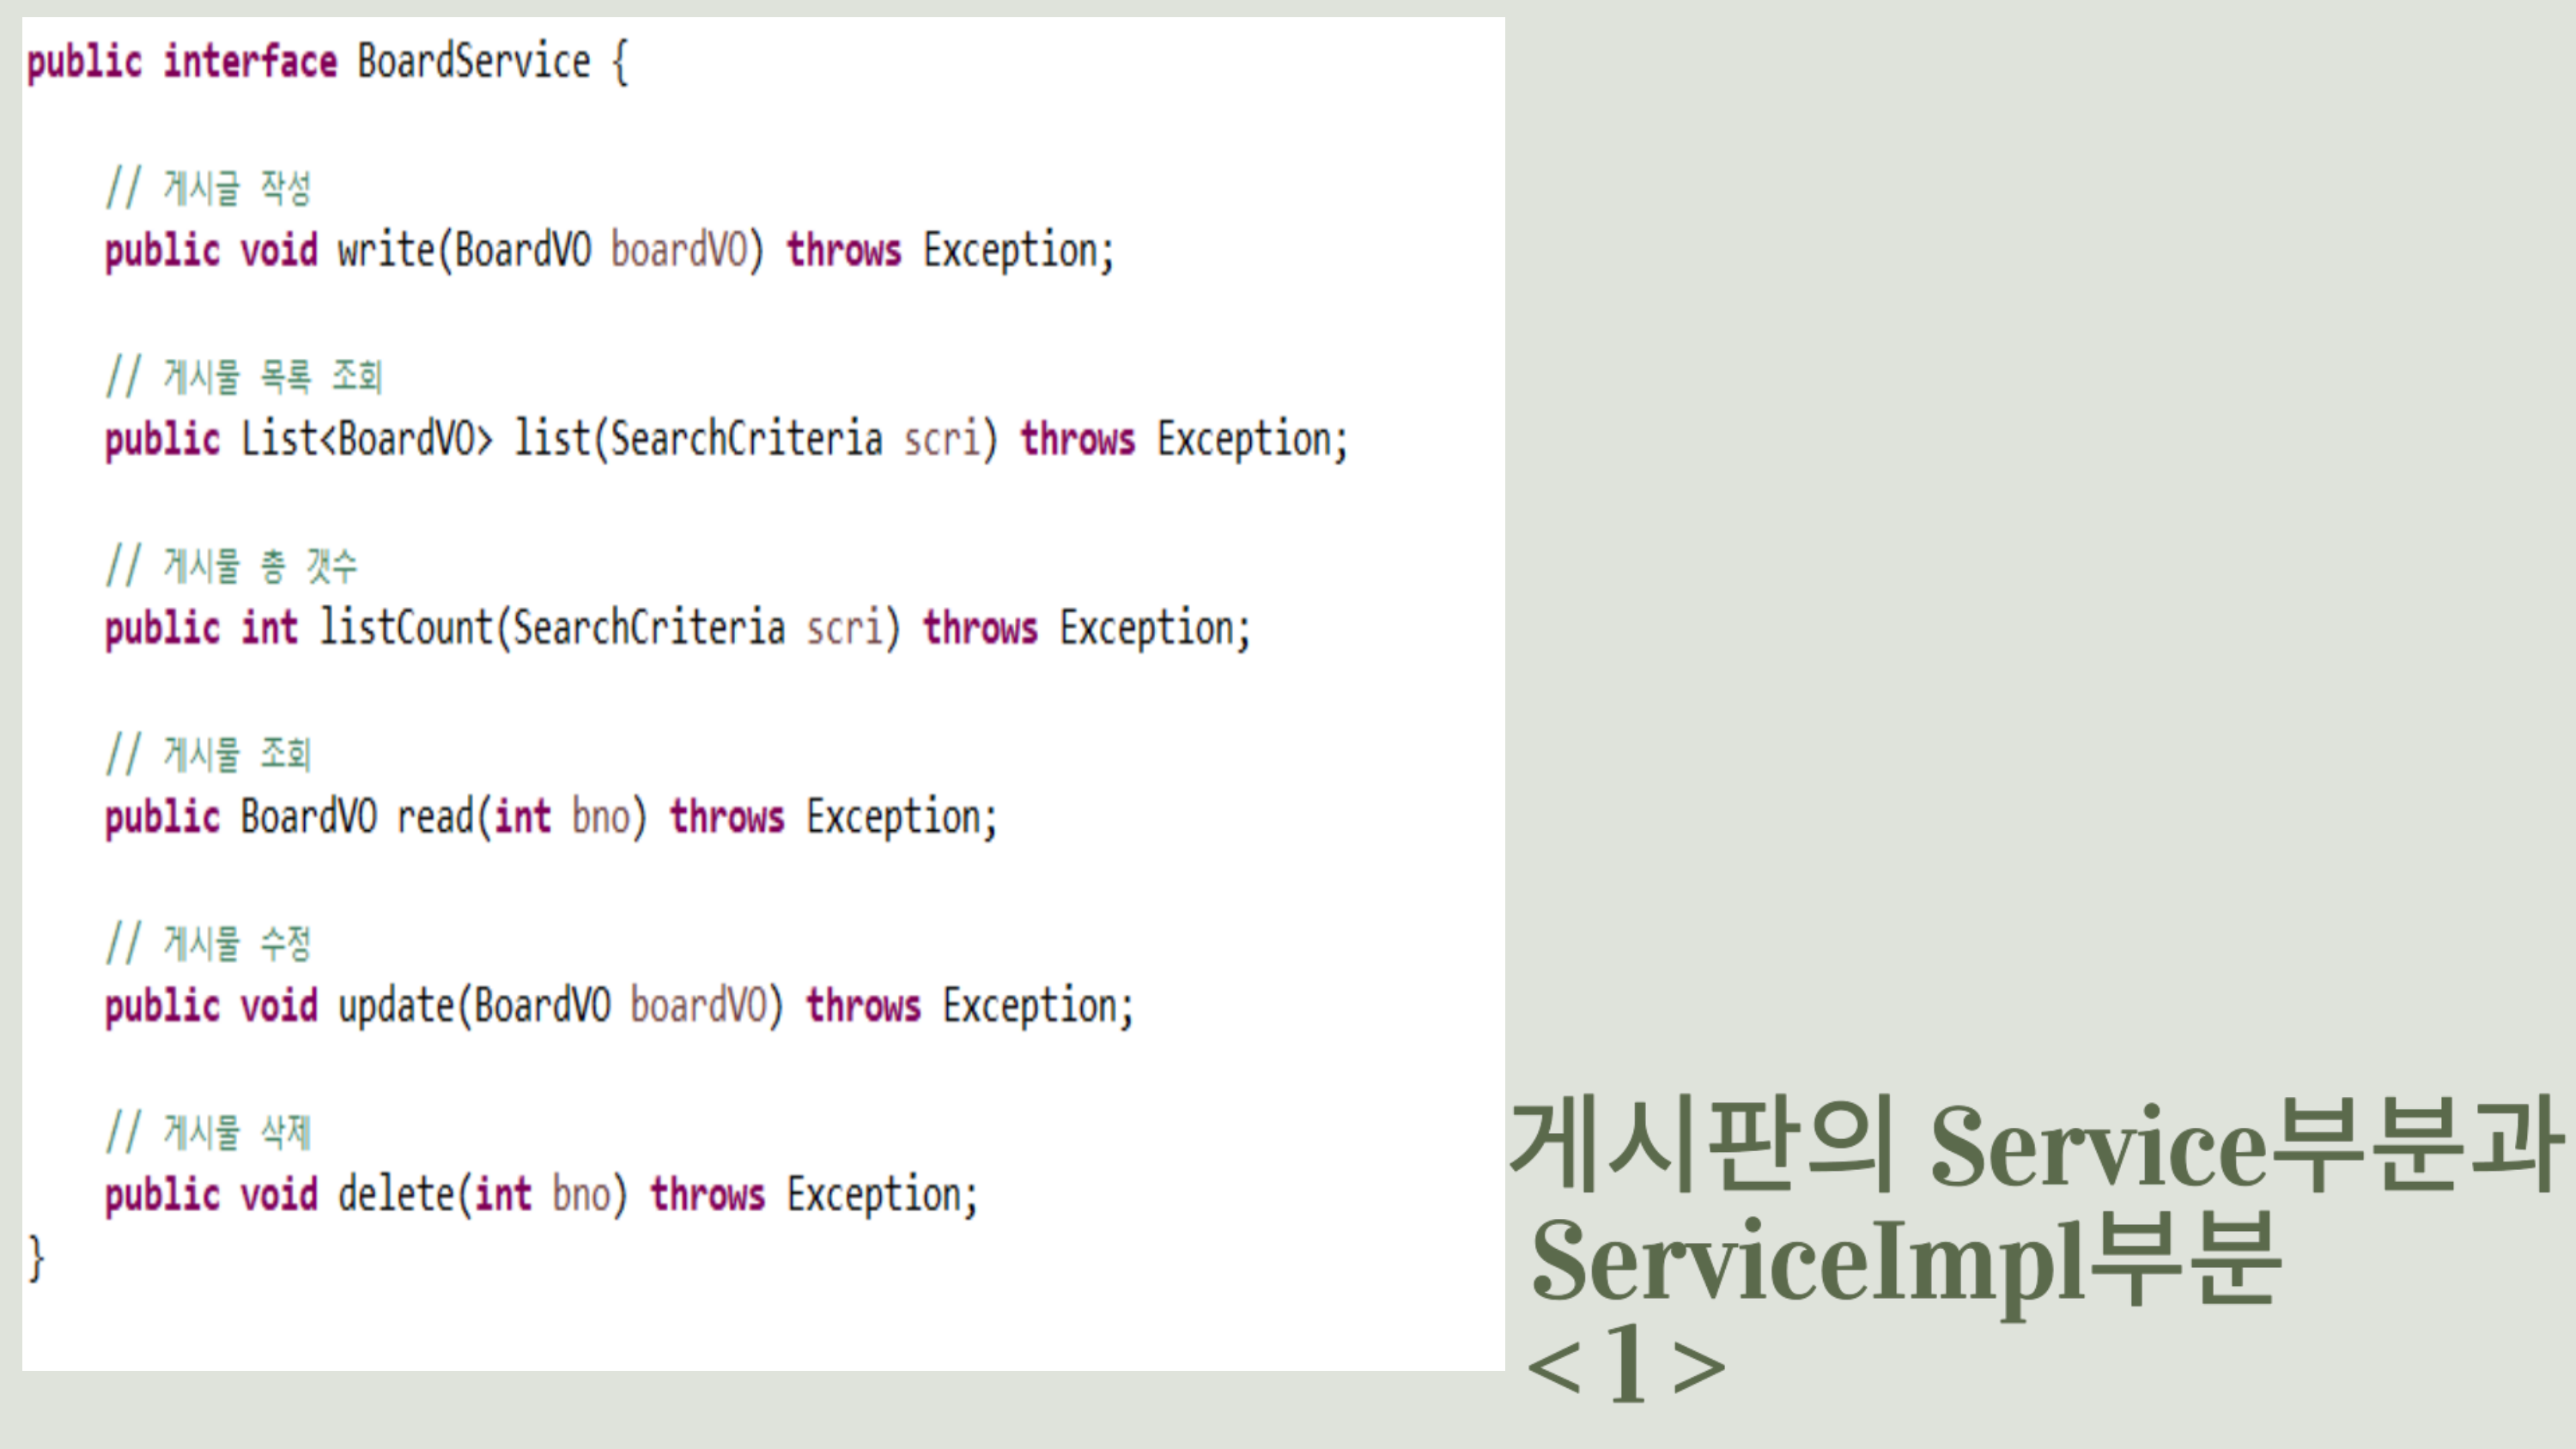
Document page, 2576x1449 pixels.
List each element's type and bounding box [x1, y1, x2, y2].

picture [1460, 1020, 2576, 1449]
text_box [22, 17, 1505, 1371]
